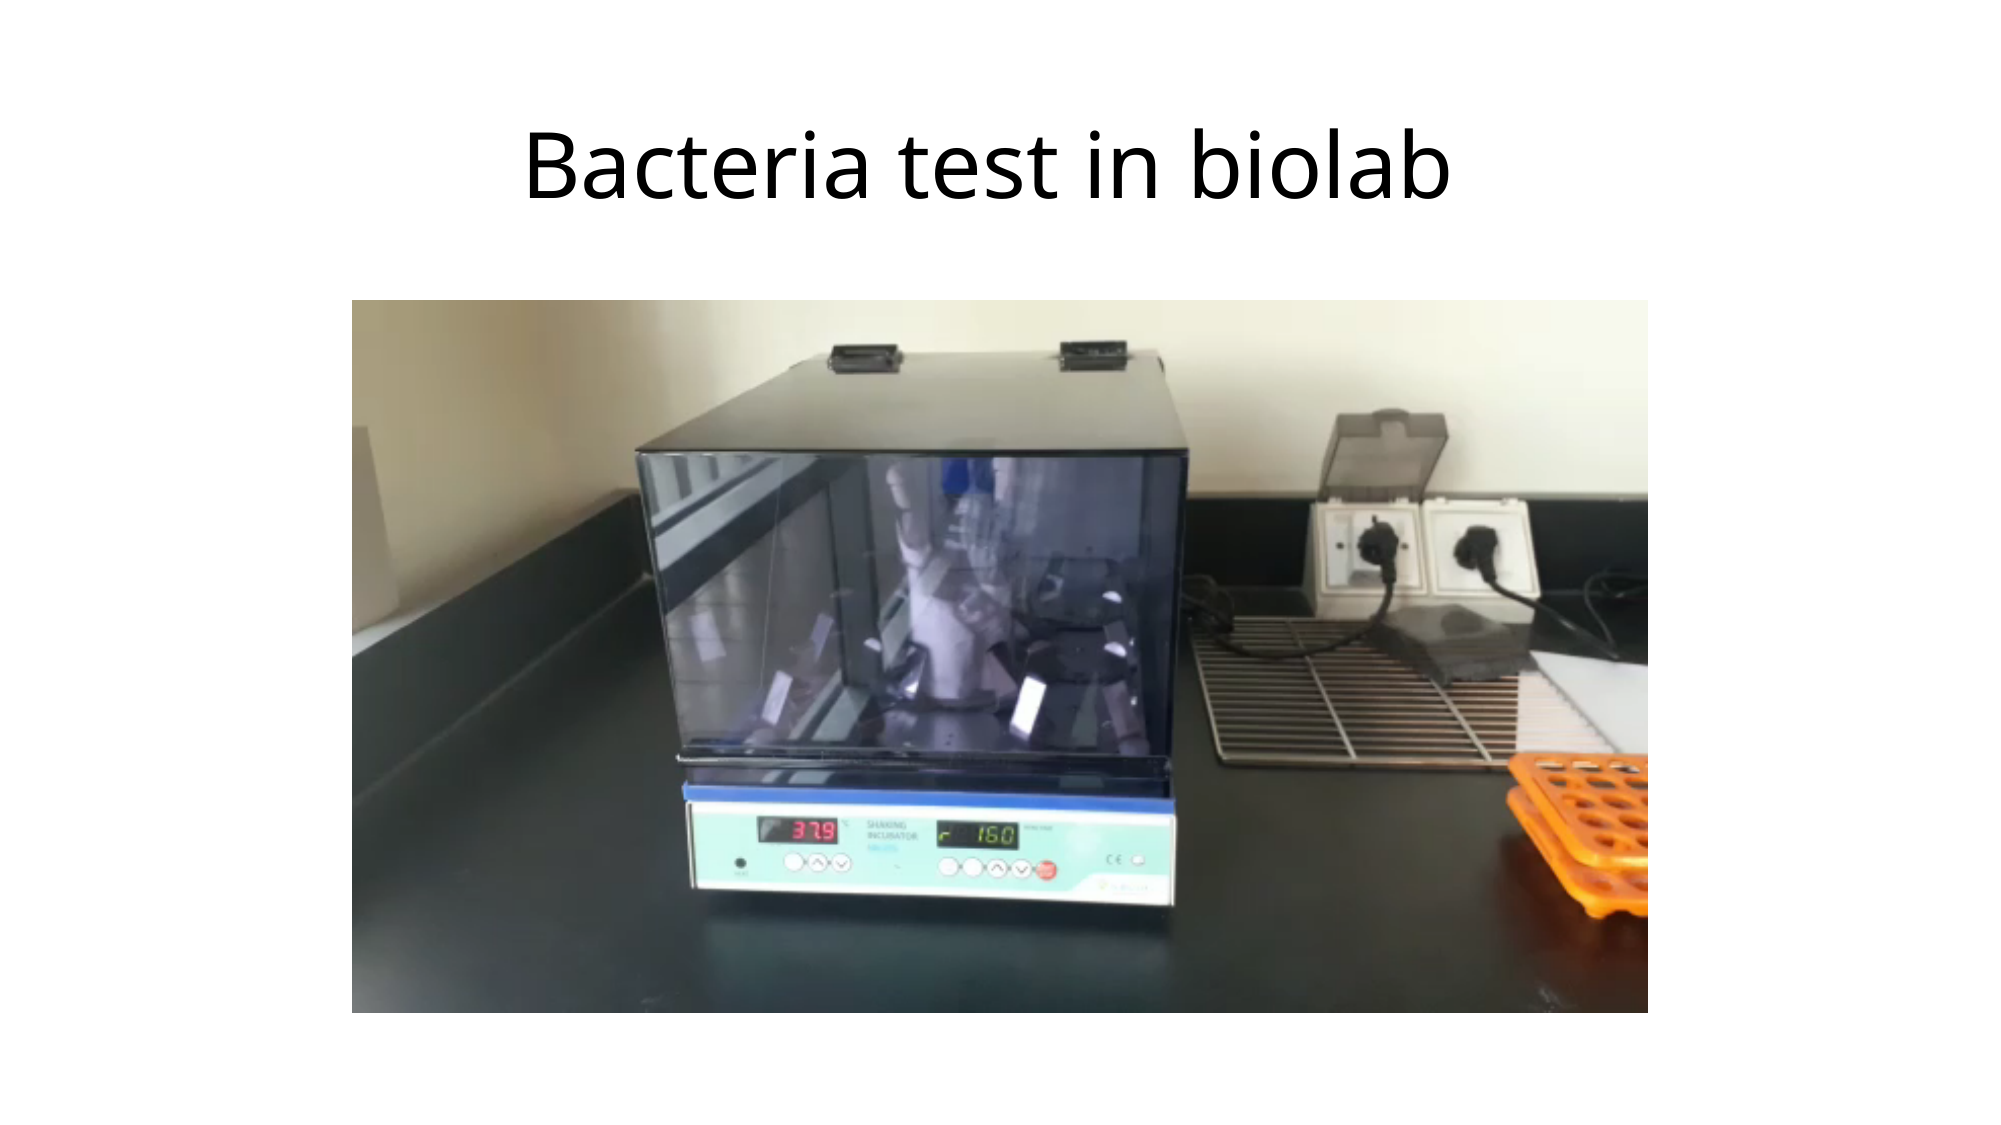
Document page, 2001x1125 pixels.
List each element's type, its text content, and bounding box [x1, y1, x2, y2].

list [351, 299, 1649, 1014]
title Bacteria test in biolab [137, 59, 1863, 278]
